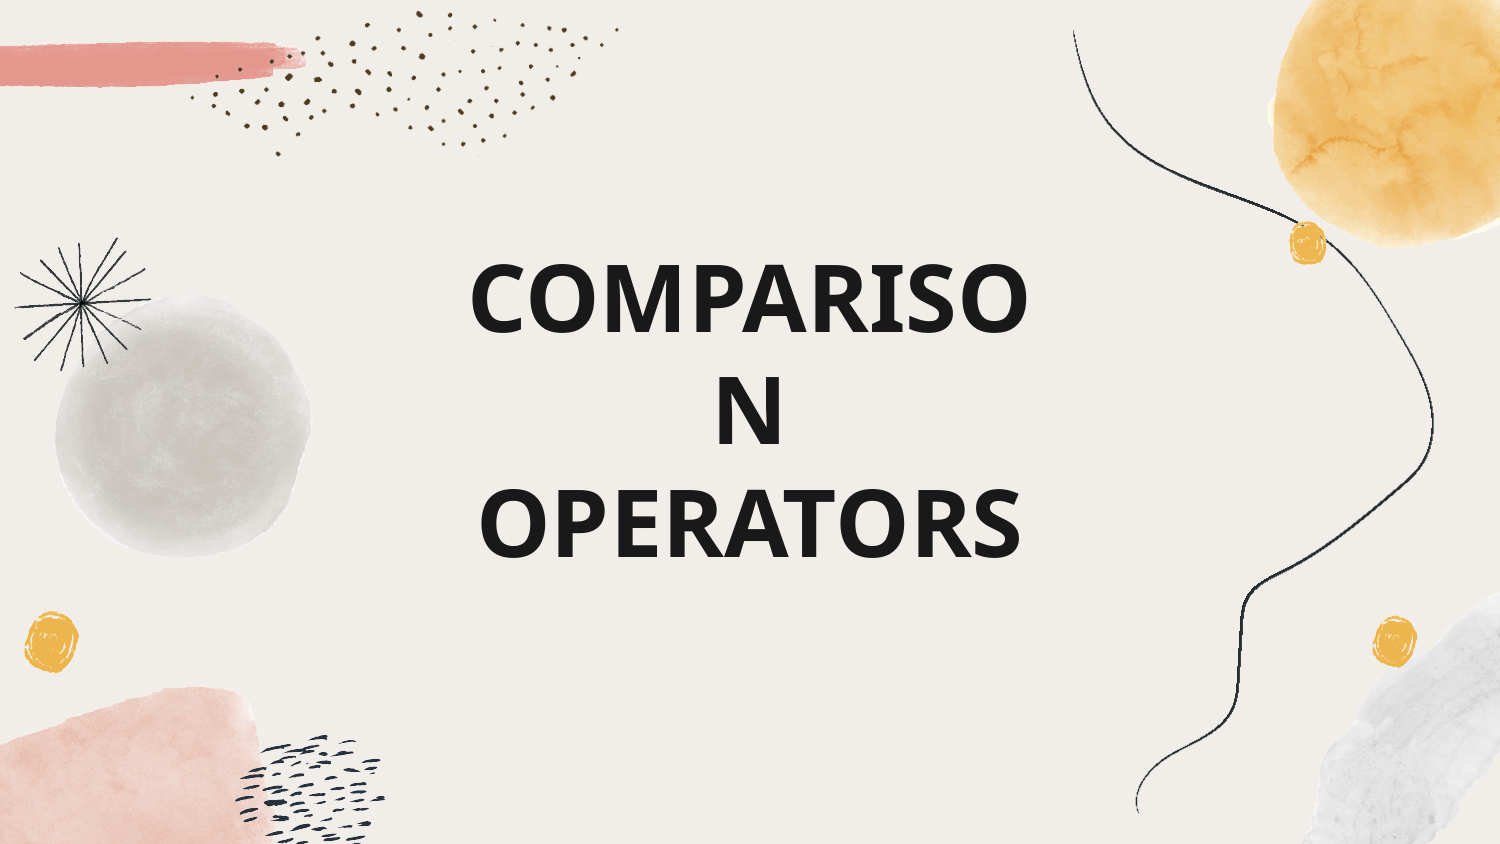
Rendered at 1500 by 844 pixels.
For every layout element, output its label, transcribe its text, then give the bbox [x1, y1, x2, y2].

title COMPARISON OPERATORS [424, 348, 1076, 466]
picture [0, 645, 401, 844]
picture [0, 0, 668, 569]
picture [1024, 0, 1500, 844]
picture [14, 600, 96, 682]
